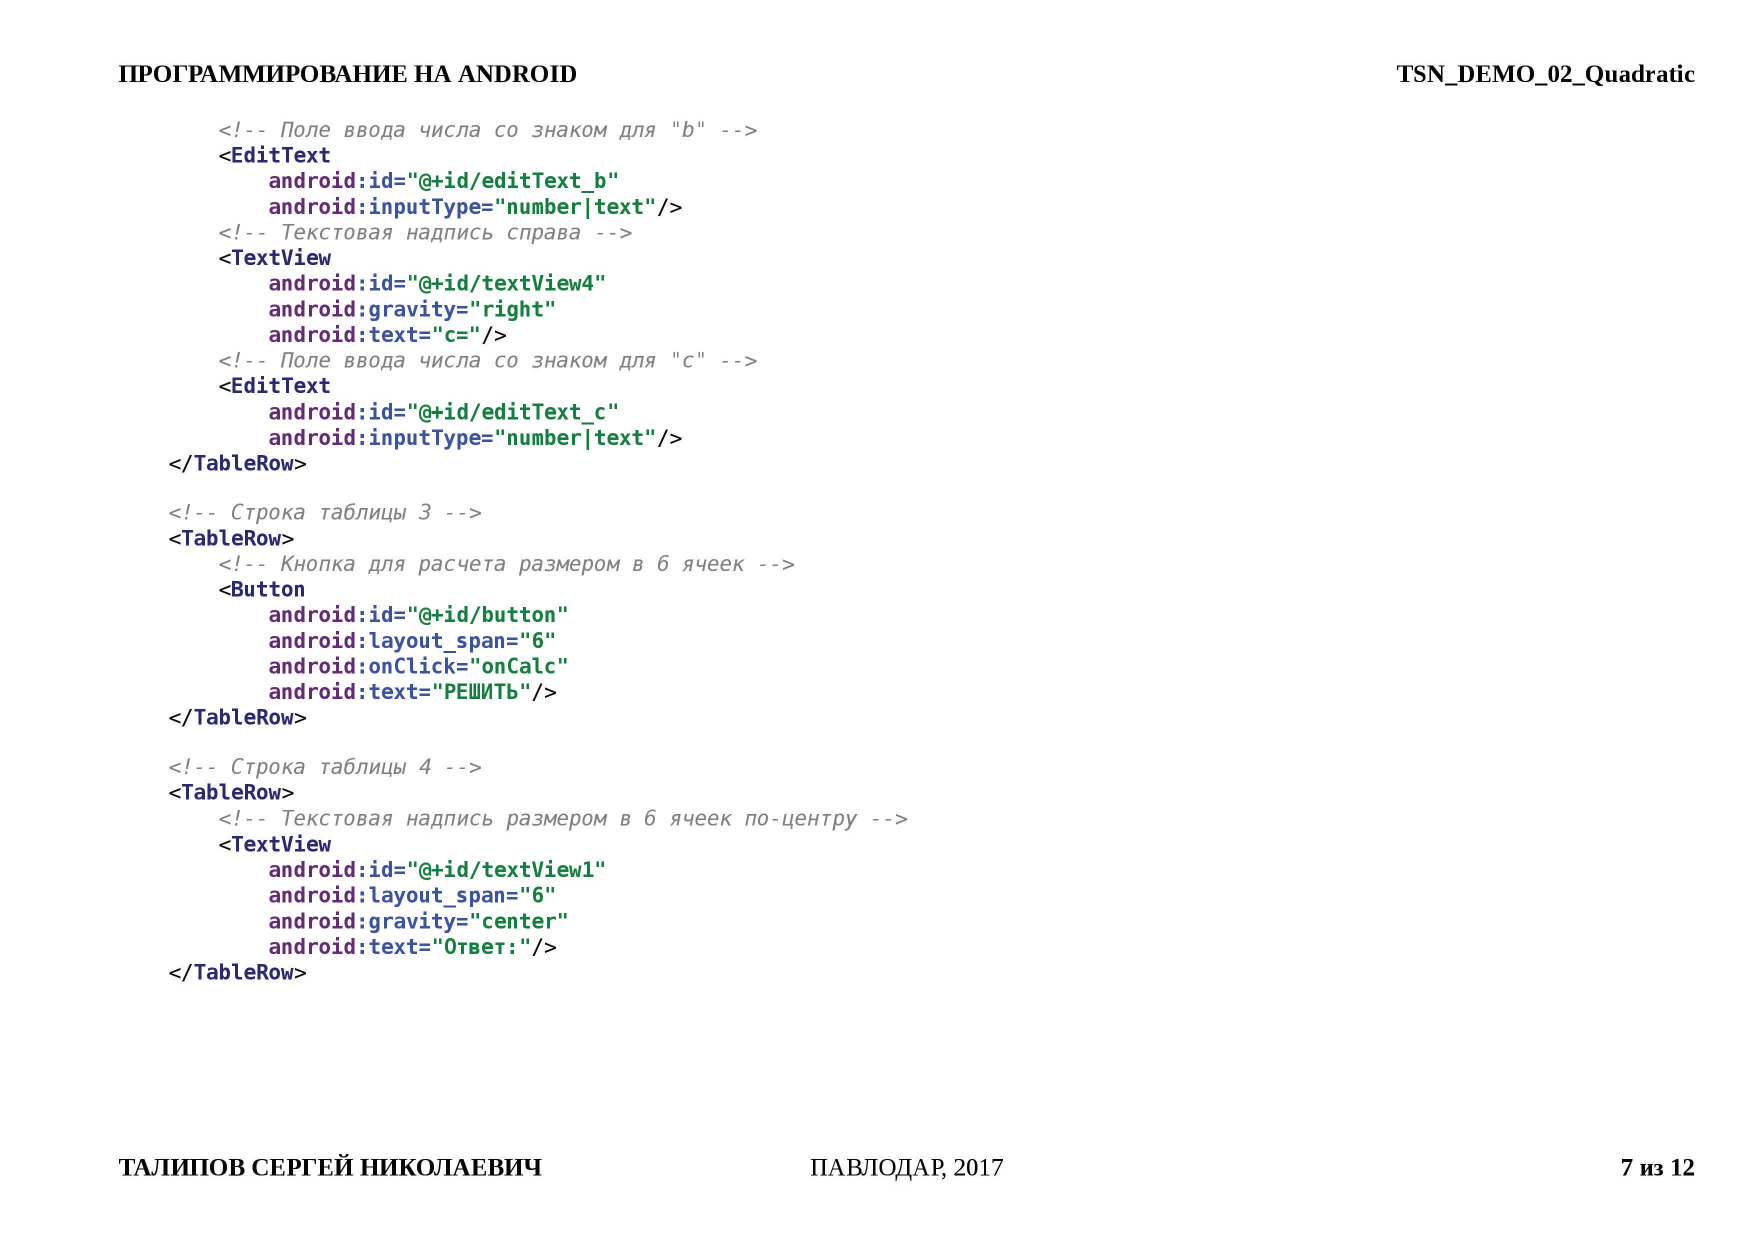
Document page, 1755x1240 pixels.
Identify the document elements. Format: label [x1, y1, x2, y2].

text_box [0, 0, 1754, 1240]
